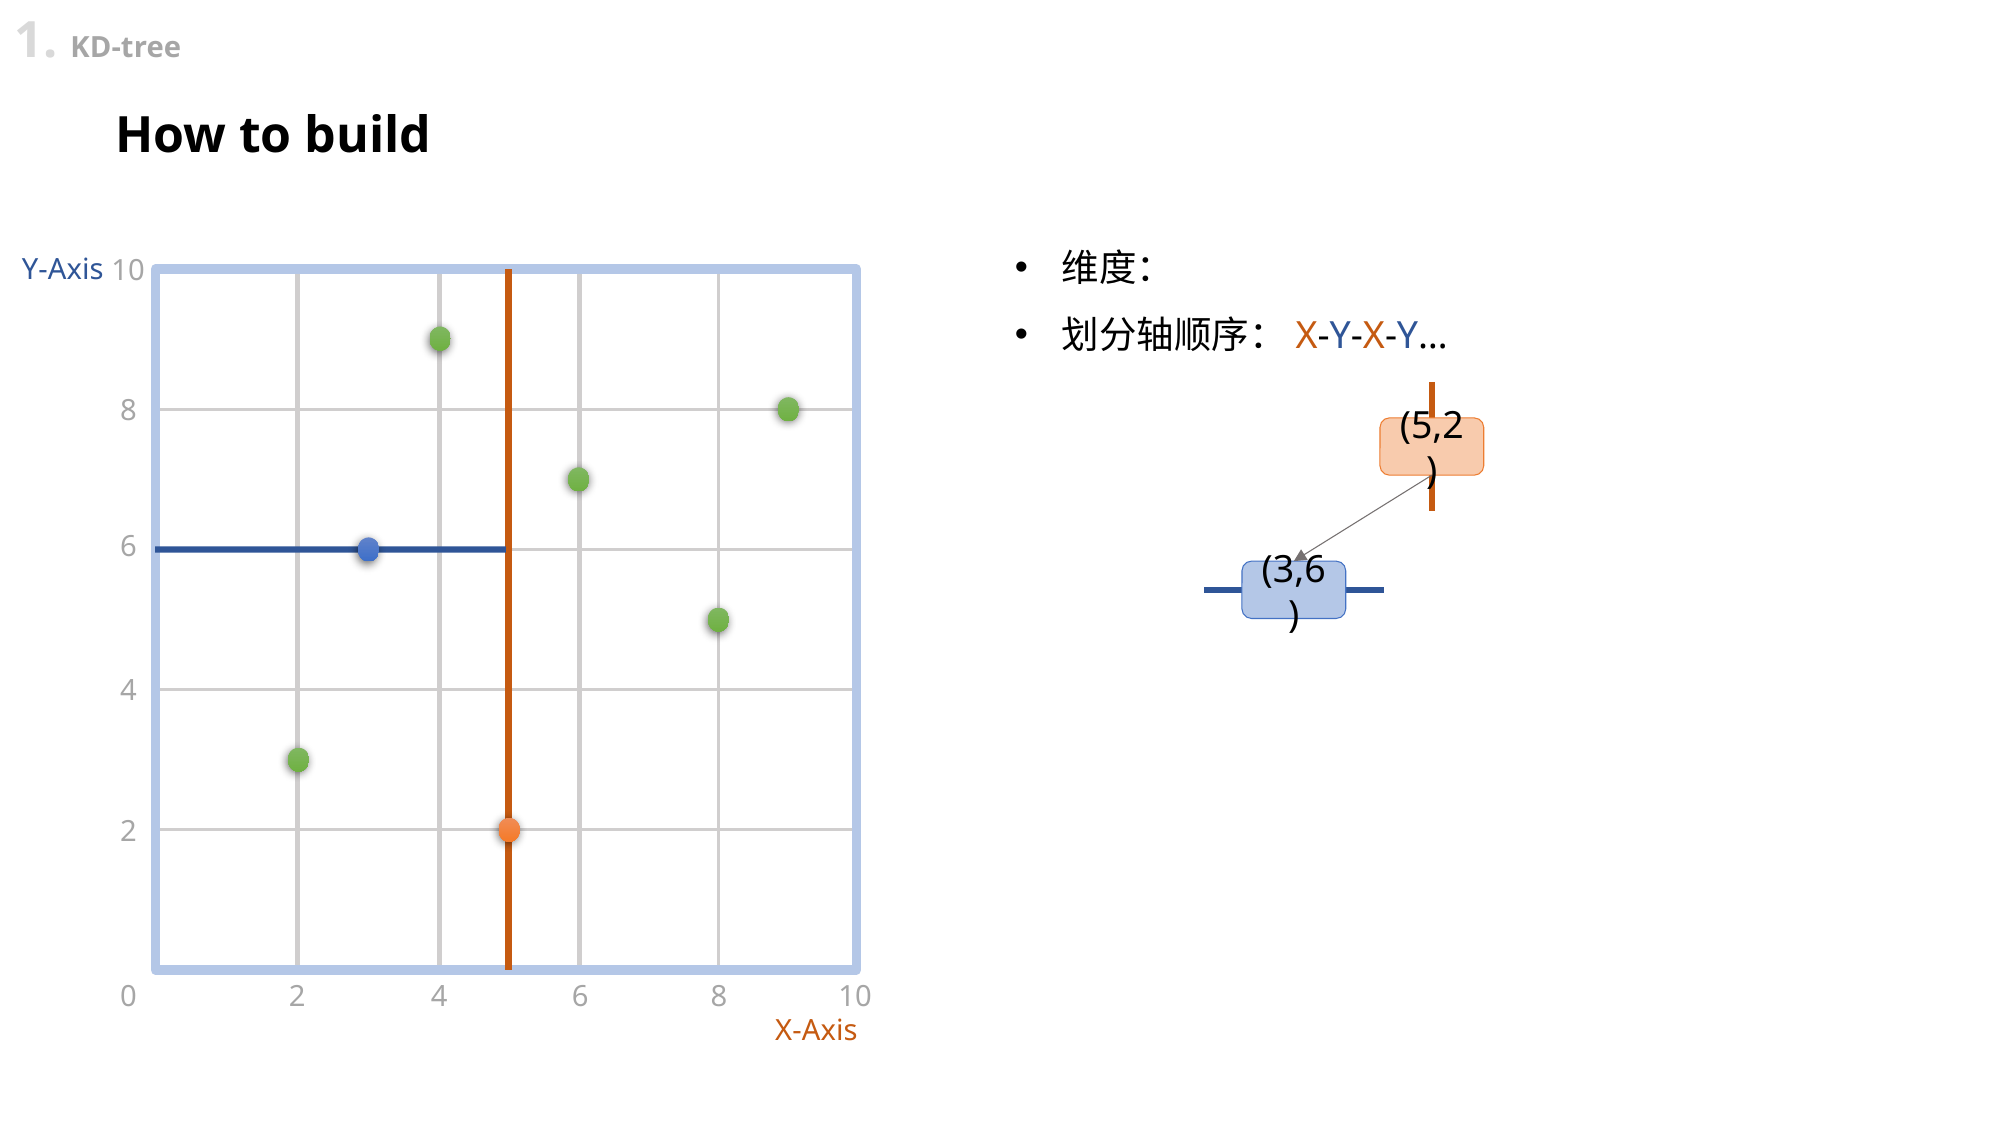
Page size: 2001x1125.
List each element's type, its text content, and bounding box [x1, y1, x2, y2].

text_box 4 [412, 971, 466, 1020]
text_box 6 [101, 520, 155, 570]
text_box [509, 269, 859, 971]
text_box (3,6) [1241, 560, 1347, 589]
text_box (3,6) [1241, 590, 1347, 620]
text_box 10 [821, 969, 889, 1004]
text_box 8 [692, 971, 746, 1020]
text_box 1. KD-tree [0, 0, 1799, 75]
text_box X-Axis [760, 1004, 957, 1055]
text_box 2 [270, 971, 324, 1020]
text_box Y-Axis [7, 243, 204, 294]
text_box How to build [100, 95, 1900, 171]
text_box (5,2) [1379, 417, 1431, 475]
text_box (5,2) [1432, 417, 1485, 476]
text_box 0 [101, 969, 156, 1020]
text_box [1293, 475, 1432, 562]
text_box 8 [101, 384, 155, 434]
text_box 2 [101, 804, 155, 855]
text_box 4 [101, 664, 155, 715]
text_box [155, 269, 508, 971]
text_box 6 [553, 971, 607, 1020]
